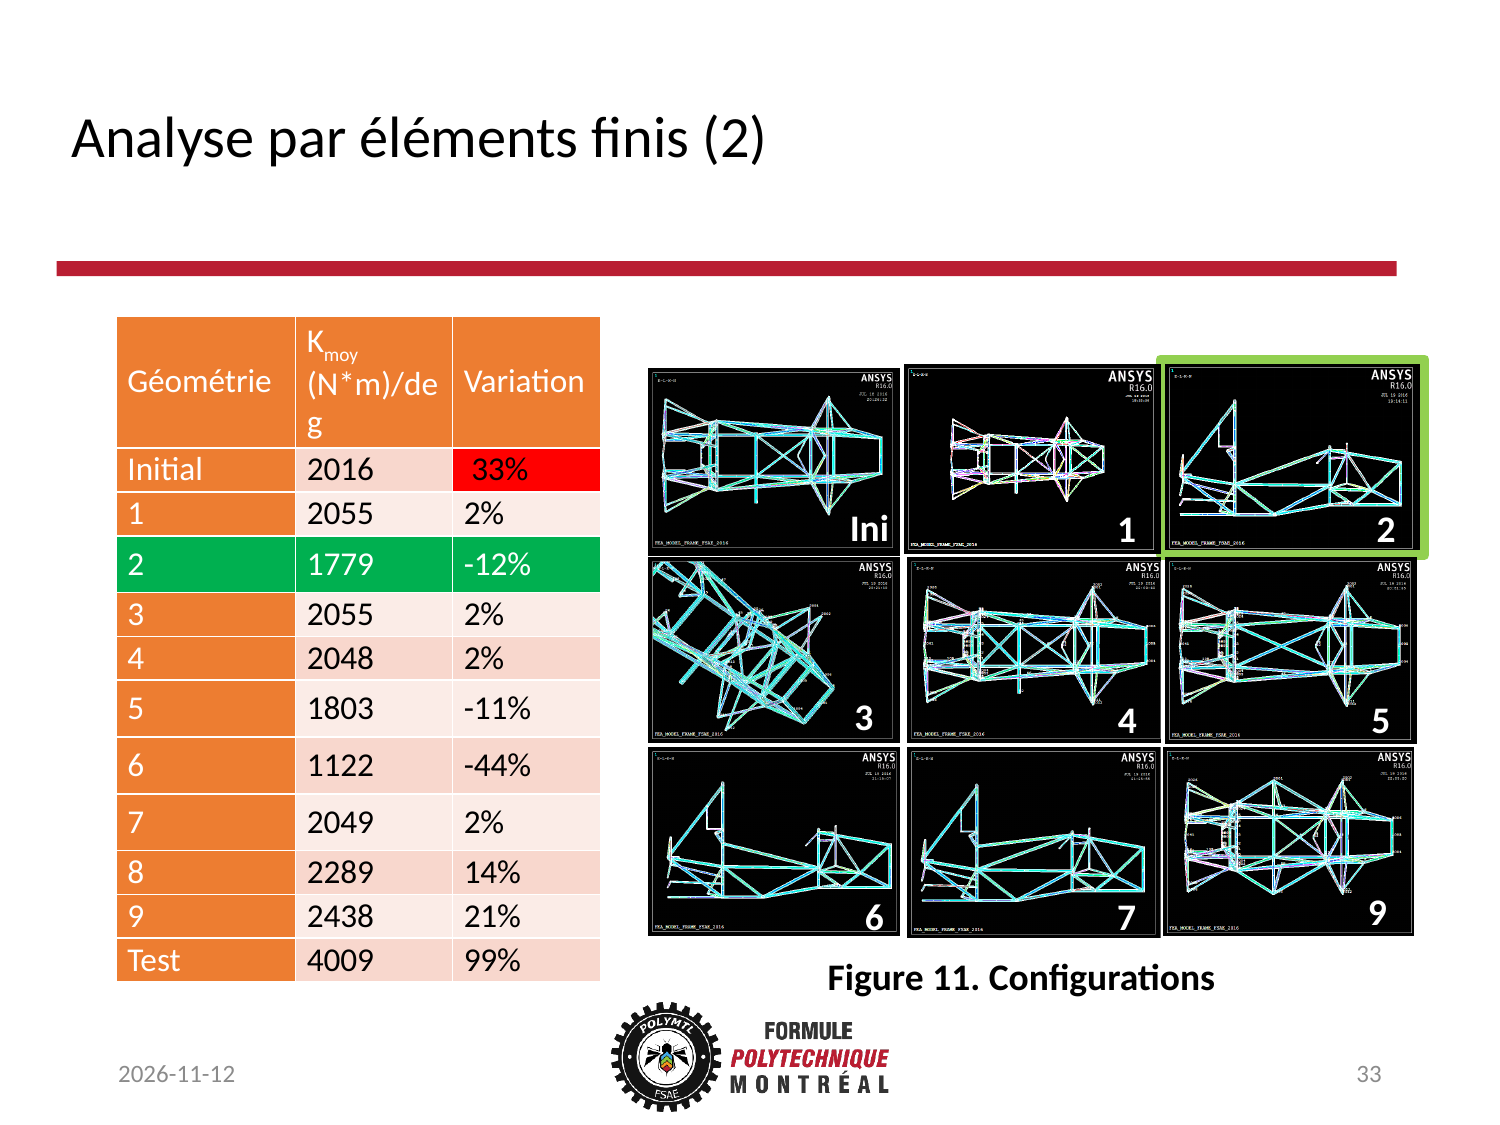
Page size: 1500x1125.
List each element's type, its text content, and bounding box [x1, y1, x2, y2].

title Analyse par éléments finis (2) [56, 38, 1397, 240]
table_cell 33% [453, 449, 600, 491]
table_cell 6 [117, 738, 295, 793]
table_cell 99% [453, 939, 600, 981]
table_cell 2% [453, 593, 600, 636]
table_cell 7 [117, 795, 295, 850]
table_cell 9 [117, 895, 295, 937]
table_cell 3 [117, 593, 295, 636]
table_cell 2049 [296, 795, 452, 850]
table_cell 1803 [296, 681, 452, 736]
table_cell 2% [453, 493, 600, 535]
table_cell 2289 [296, 851, 452, 894]
table_cell 1779 [296, 537, 452, 592]
table_cell 2055 [296, 493, 452, 535]
table_cell 2016 [296, 449, 452, 491]
table_cell 21% [453, 895, 600, 937]
table_cell -11% [453, 681, 600, 736]
table_cell 2% [453, 637, 600, 679]
table_header Variation [453, 317, 600, 447]
table_cell 2055 [296, 593, 452, 636]
table_cell 1 [117, 493, 295, 535]
table_cell 14% [453, 851, 600, 894]
table_cell 4 [117, 637, 295, 679]
slide_number 33 [1059, 1042, 1397, 1103]
table_cell 2% [453, 795, 600, 850]
table_cell 1122 [296, 738, 452, 793]
table_cell 2438 [296, 895, 452, 937]
table_cell 2 [117, 537, 295, 592]
table_cell -12% [453, 537, 600, 592]
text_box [647, 363, 1434, 986]
table_header Kmoy (N*m)/deg [296, 317, 452, 447]
table_cell Initial [117, 449, 295, 491]
table_cell Test [117, 939, 295, 981]
table_cell 8 [117, 851, 295, 894]
table_cell -44% [453, 738, 600, 793]
table_header Géométrie [117, 317, 295, 447]
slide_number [103, 1042, 441, 1103]
table_cell 2048 [296, 637, 452, 679]
table_cell 5 [117, 681, 295, 736]
table_cell 4009 [296, 939, 452, 981]
picture [611, 1002, 889, 1112]
